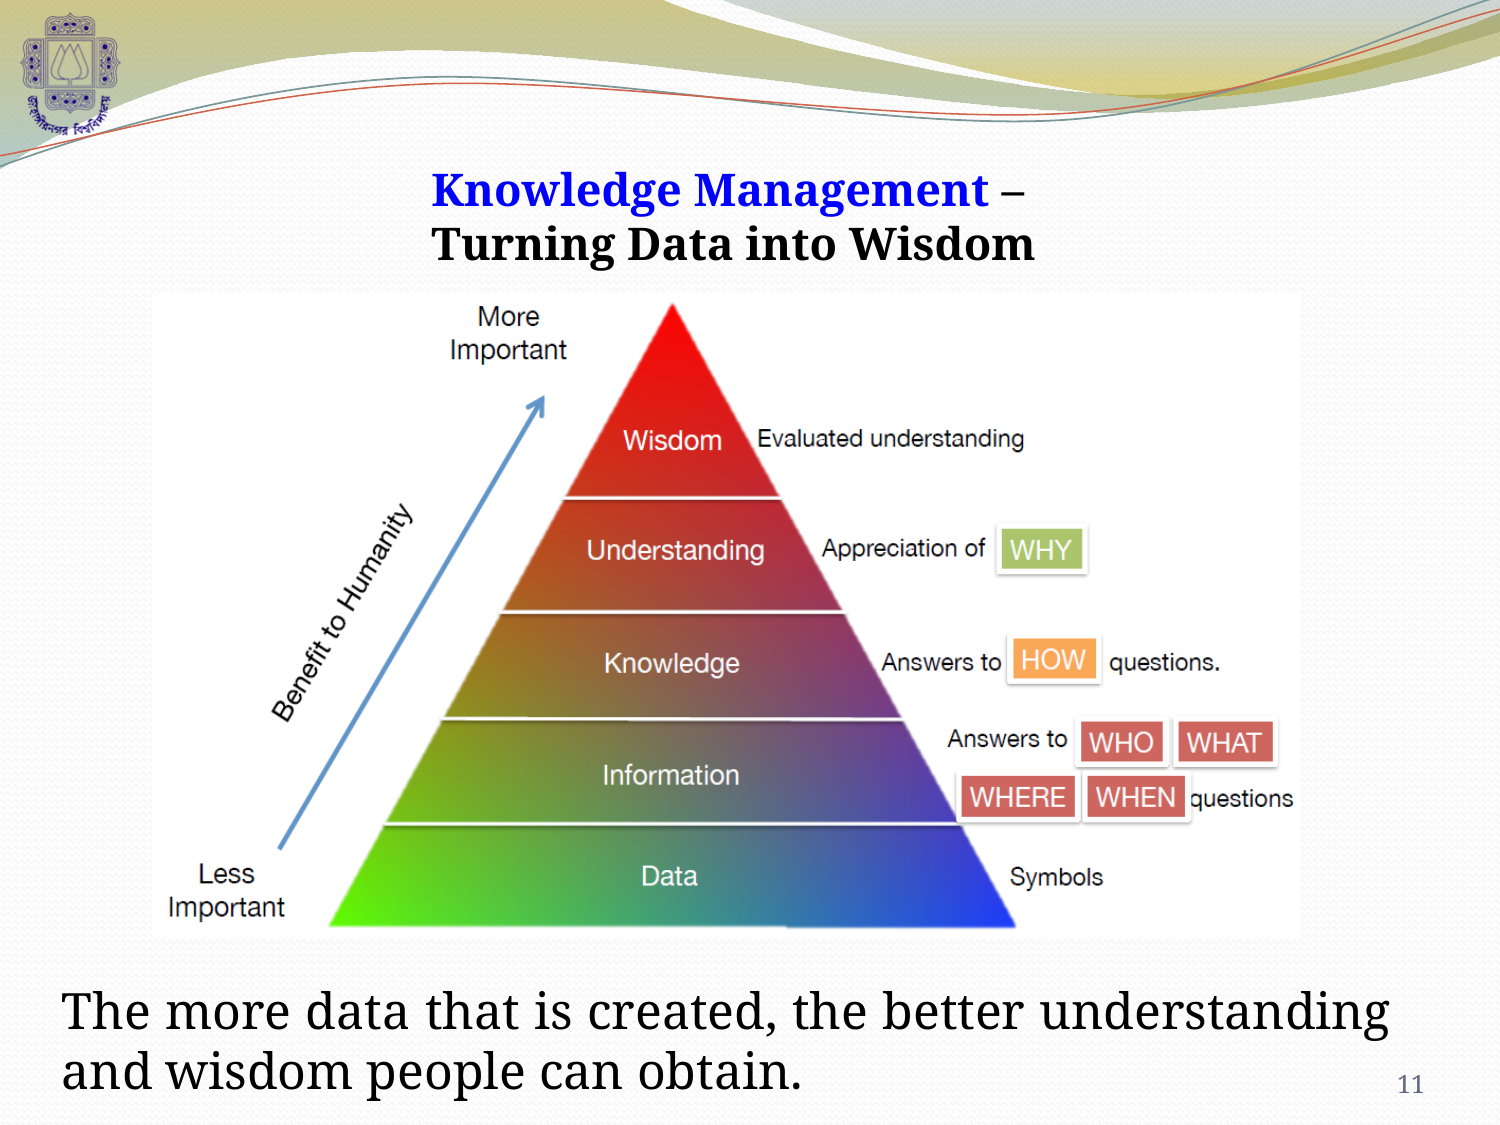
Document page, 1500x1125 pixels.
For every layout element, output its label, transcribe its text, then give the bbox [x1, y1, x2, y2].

picture [152, 292, 1302, 938]
title Knowledge Management – Turning Data into Wisdom [58, 152, 1409, 270]
text_box The more data that is created, the better understanding and wisdom people can obtain. [46, 972, 1407, 1108]
slide_number 11 [1407, 1042, 1425, 1103]
picture [20, 12, 121, 136]
